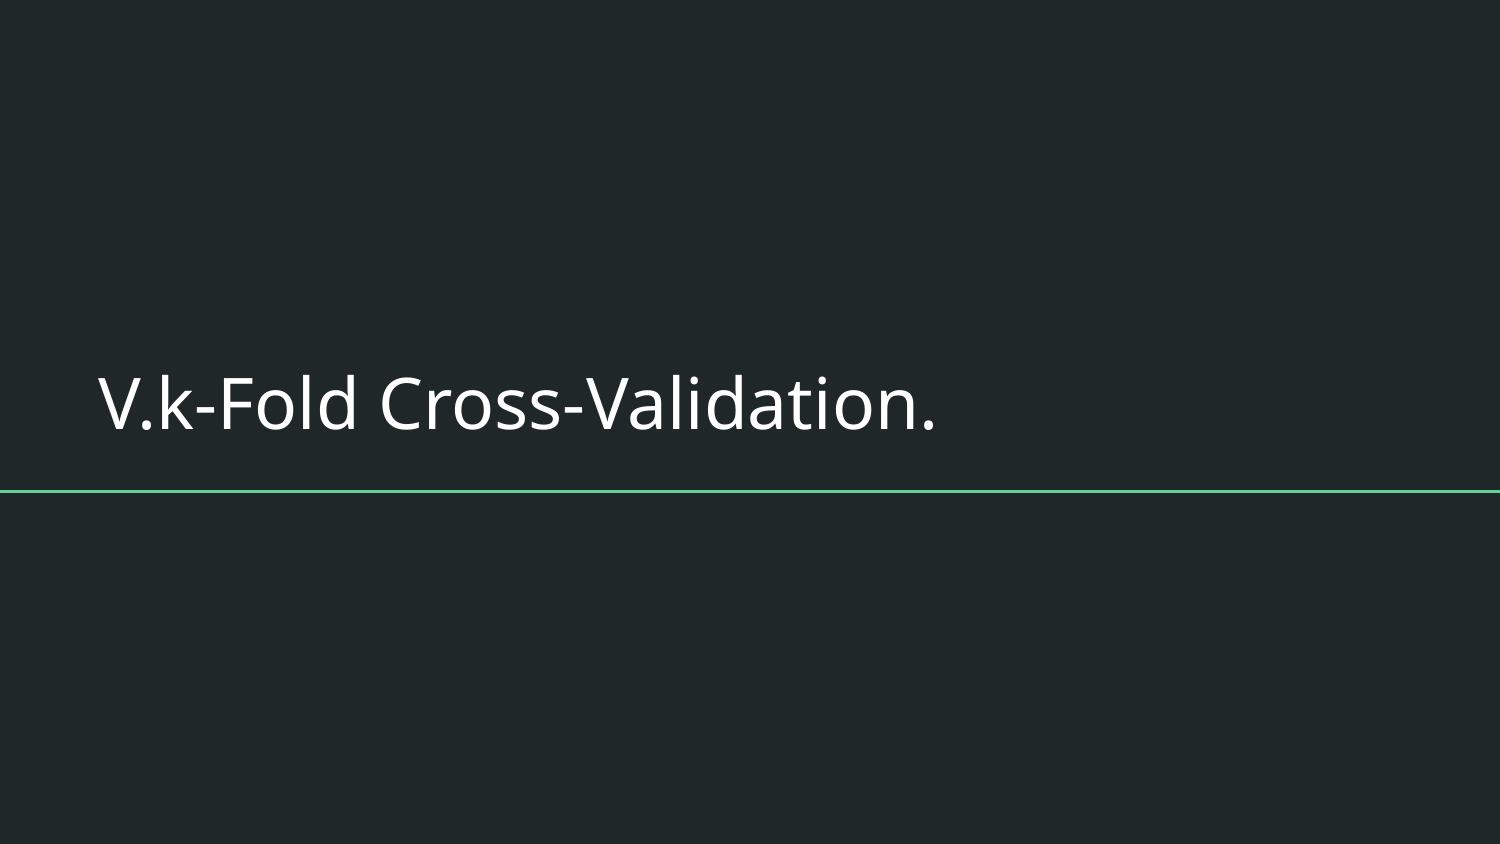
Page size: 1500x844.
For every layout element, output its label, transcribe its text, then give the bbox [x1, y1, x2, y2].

title V.k-Fold Cross-Validation. [83, 337, 1417, 466]
